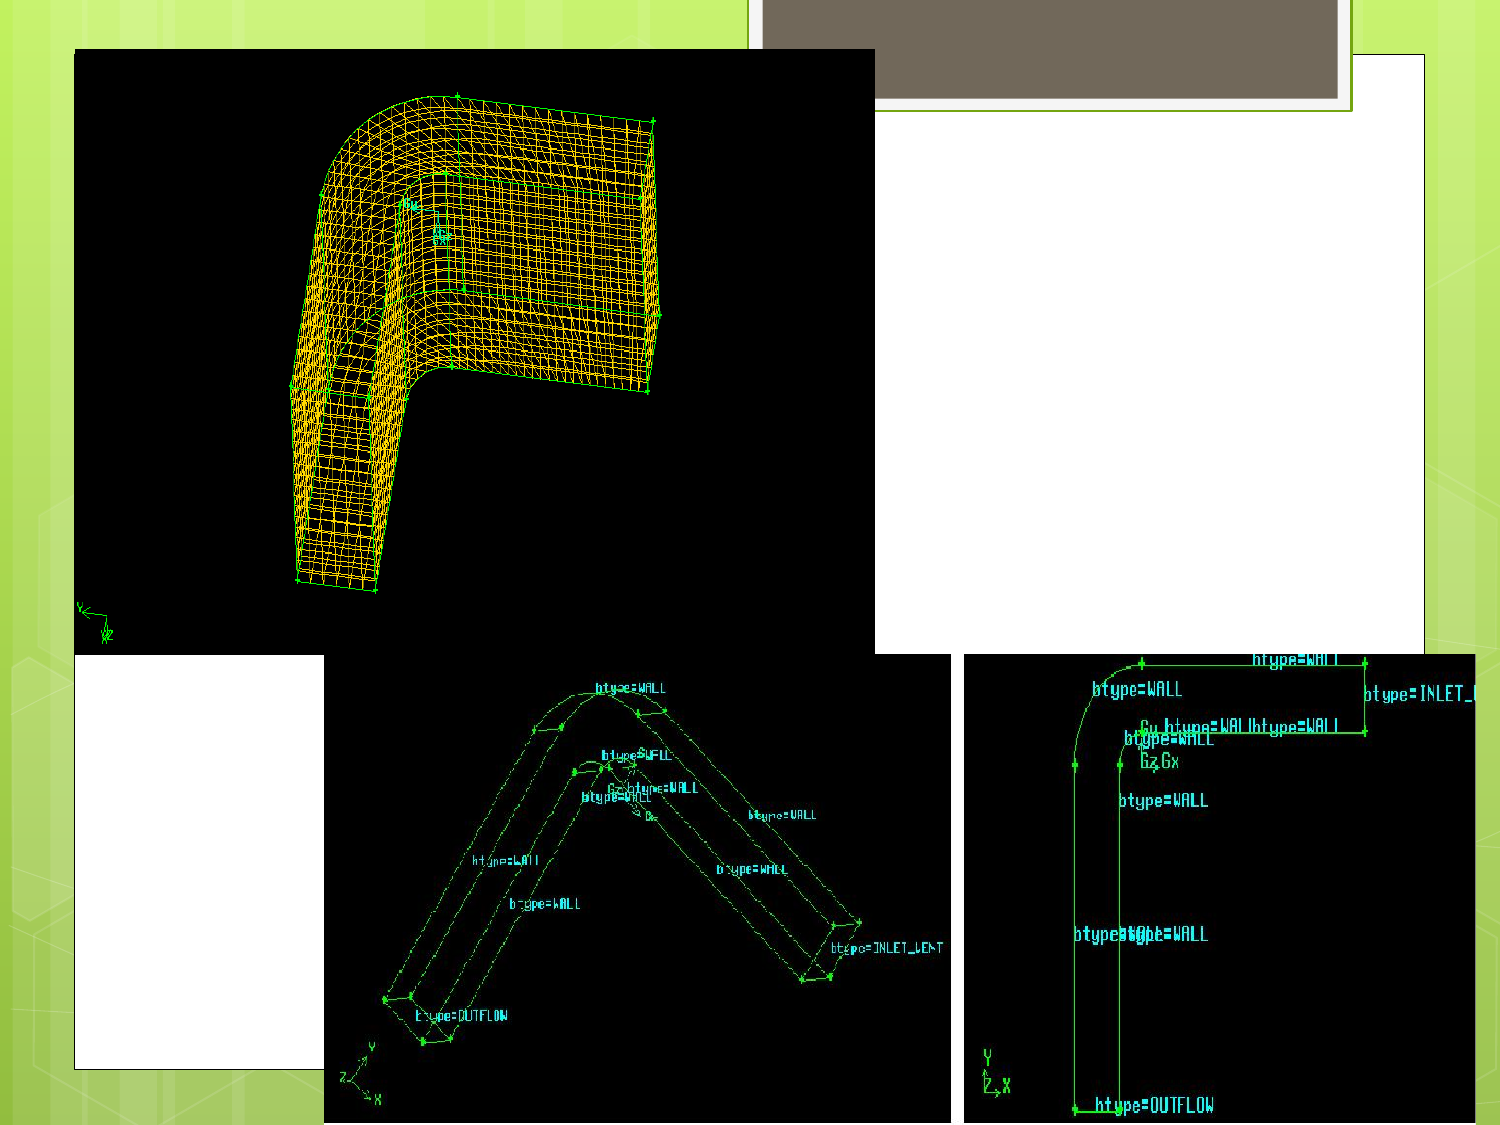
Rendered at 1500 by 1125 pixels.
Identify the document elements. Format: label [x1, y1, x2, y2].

picture [74, 49, 1476, 1125]
